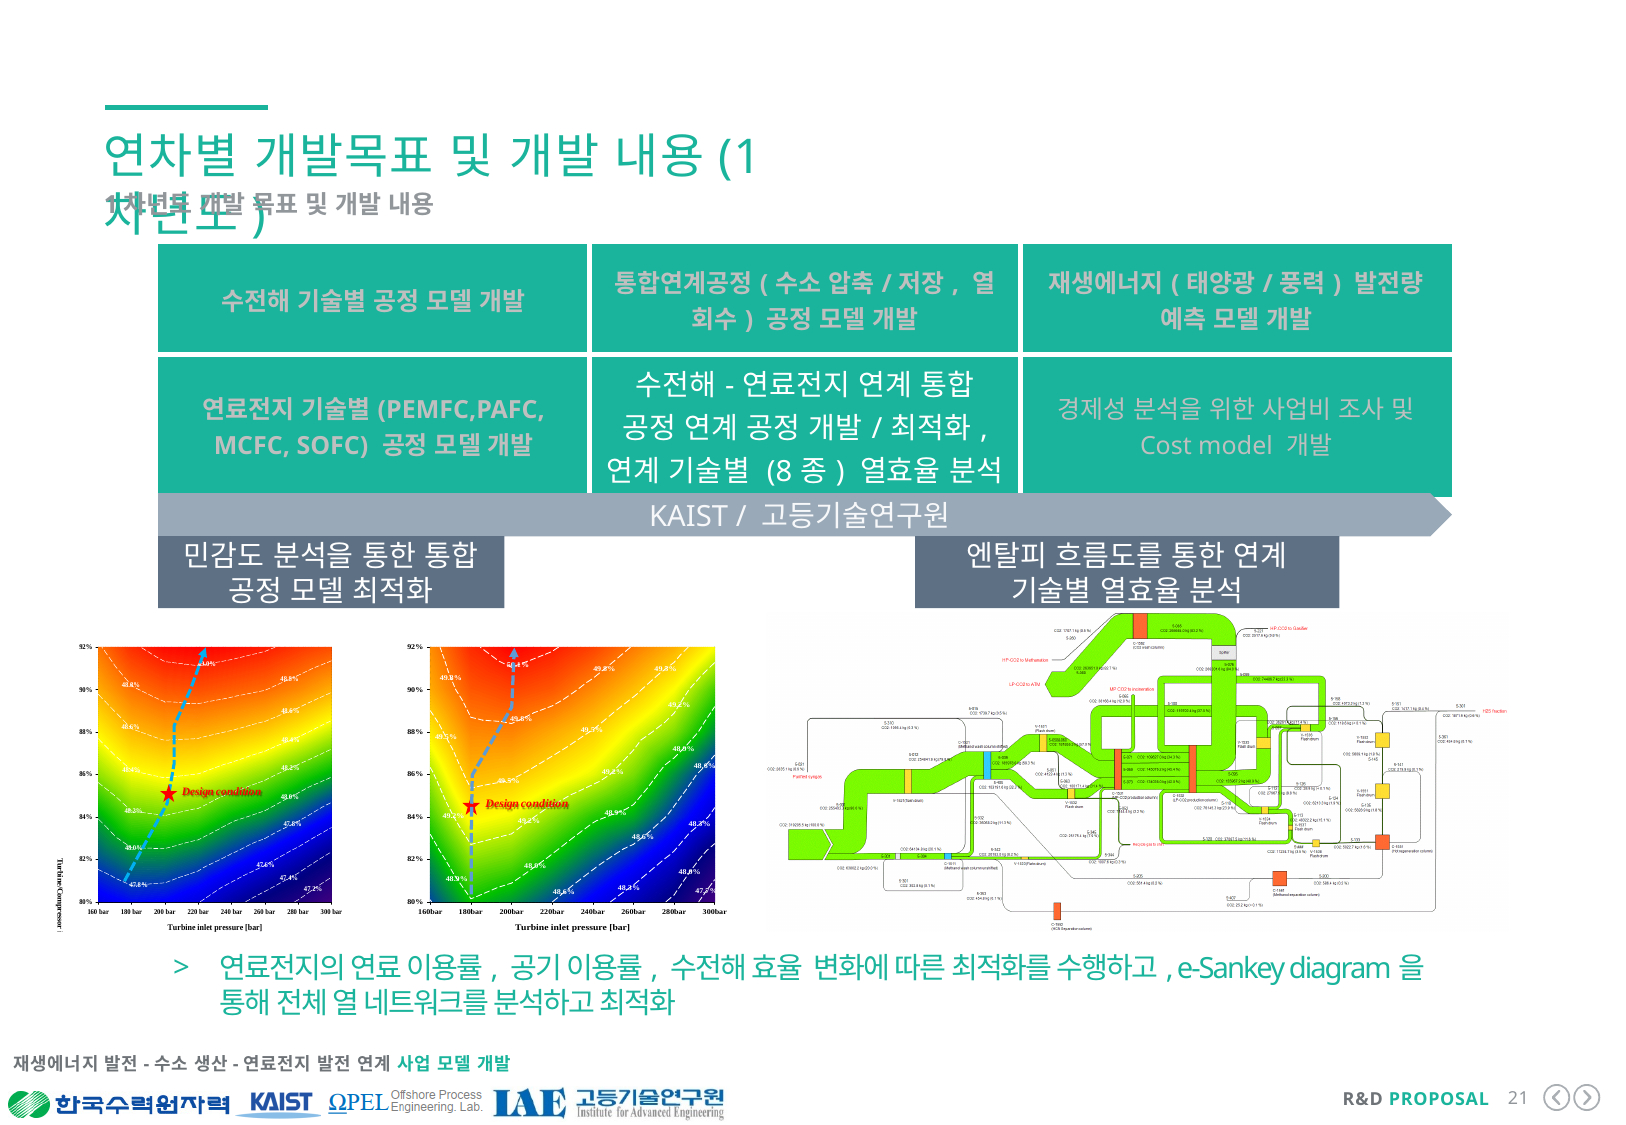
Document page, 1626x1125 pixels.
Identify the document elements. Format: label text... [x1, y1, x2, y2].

table_cell 연료전지 기술별(PEMFC,PAFC, MCFC, SOFC) 공정 모델 개발 [158, 357, 587, 492]
table_header 통합연계공정(수소 압축/저장, 열 회수) 공정 모델 개발 [592, 244, 1018, 352]
list 연차별 개발목표 및 개발 내용(1차년도) [103, 125, 880, 191]
table_cell 수전해-연료전지 연계 통합 공정 연계 공정 개발/최적화, 연계 기술별 (8종) 열효율 분석 [592, 357, 1018, 492]
text_box 민감도 분석을 통한 통합 공정 모델 최적화 [157, 535, 505, 609]
table_cell 경제성 분석을 위한 사업비 조사 및 Cost model 개발 [1023, 357, 1452, 497]
table_header 재생에너지(태양광/풍력) 발전량 예측 모델 개발 [1023, 244, 1452, 352]
picture [0, 1083, 730, 1125]
table_header 수전해 기술별 공정 모델 개발 [158, 244, 587, 352]
text_box 엔탈피 흐름도를 통한 연계 기술별 열효율 분석 [914, 535, 1340, 609]
picture [766, 612, 1510, 932]
text_box KAIST / 고등기술연구원 [157, 492, 1454, 538]
picture [40, 620, 731, 932]
text_box 연료전지의 연료 이용률, 공기 이용률, 수전해 효율 변화에 따른 최적화를 수행하고, e-Sankey diagram을 통해 전체 열 네트워크를 분석하고 최적화 [158, 941, 1453, 1027]
list 1차년도 개발 목표 및 개발 내용 [103, 191, 1103, 223]
